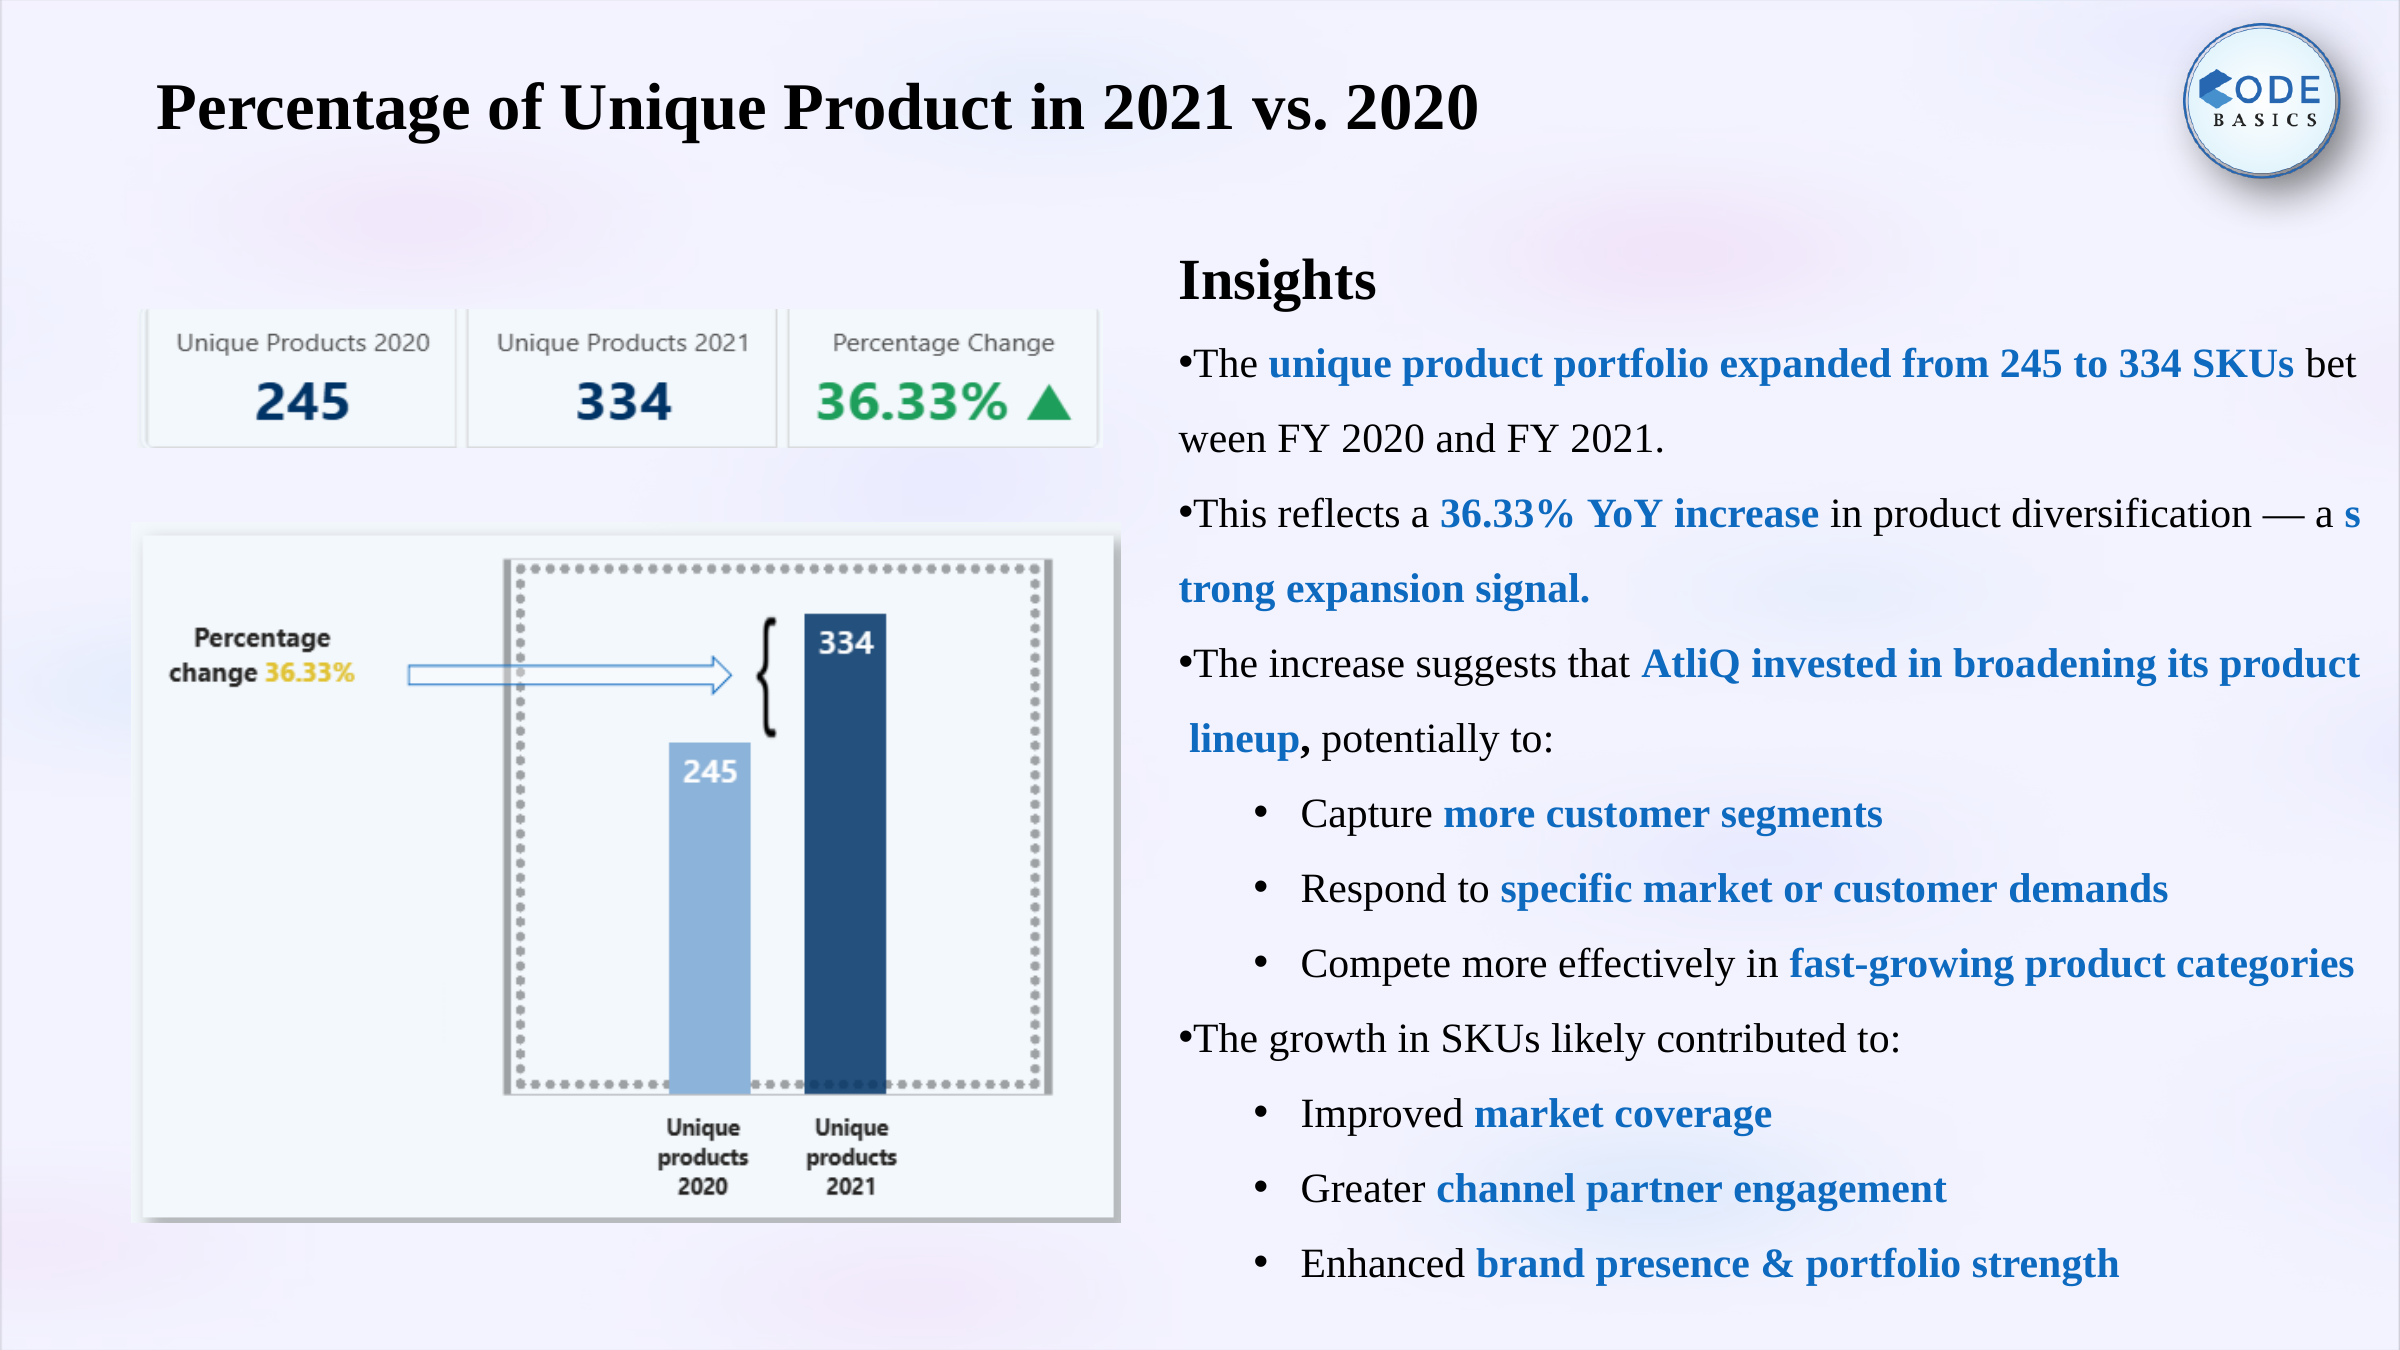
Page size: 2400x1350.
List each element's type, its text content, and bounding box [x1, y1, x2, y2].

picture [137, 309, 1104, 448]
text_box Insights The unique product portfolio expanded from 245 to 334 SKUs between FY 2020 and FY 2021. This reflects a 36.33% YoY increase in product diversification — a strong expansion signal. The increase suggests that AtliQ invested in broadening its product lineup, potentially to: Capture more customer segments Respond to specific market or customer demands Compete more effectively in fast-growing product categories The growth in SKUs likely contributed to: Improved market coverage Greater channel partner engagement Enhanced brand presence & portfolio strength [1163, 198, 2385, 1294]
picture [2177, 17, 2346, 184]
picture [131, 522, 1122, 1223]
text_box Percentage of Unique Product in 2021 vs. 2020 [131, 55, 1523, 151]
